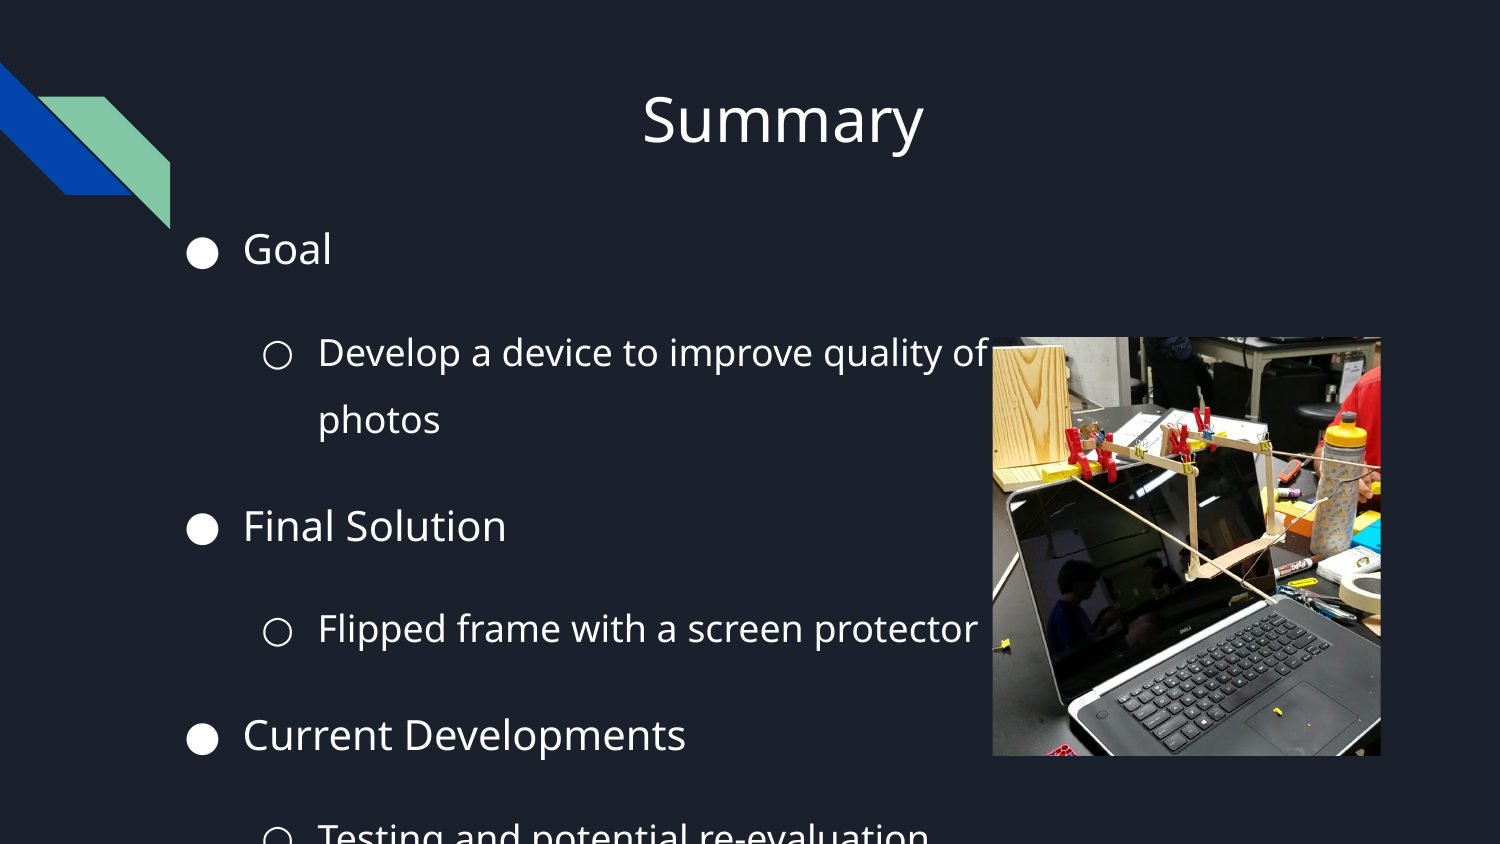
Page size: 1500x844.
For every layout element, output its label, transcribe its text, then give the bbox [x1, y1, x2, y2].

list Goal Develop a device to improve quality of ultrasound photos Final Solution Flipped frame with a screen protector Current Developments Testing and potential re-evaluation Low fidelity prototype developed Impact Improvement of diagnosis → public health impact [152, 183, 1308, 661]
title Summary [212, 64, 1368, 215]
picture [992, 337, 1381, 756]
